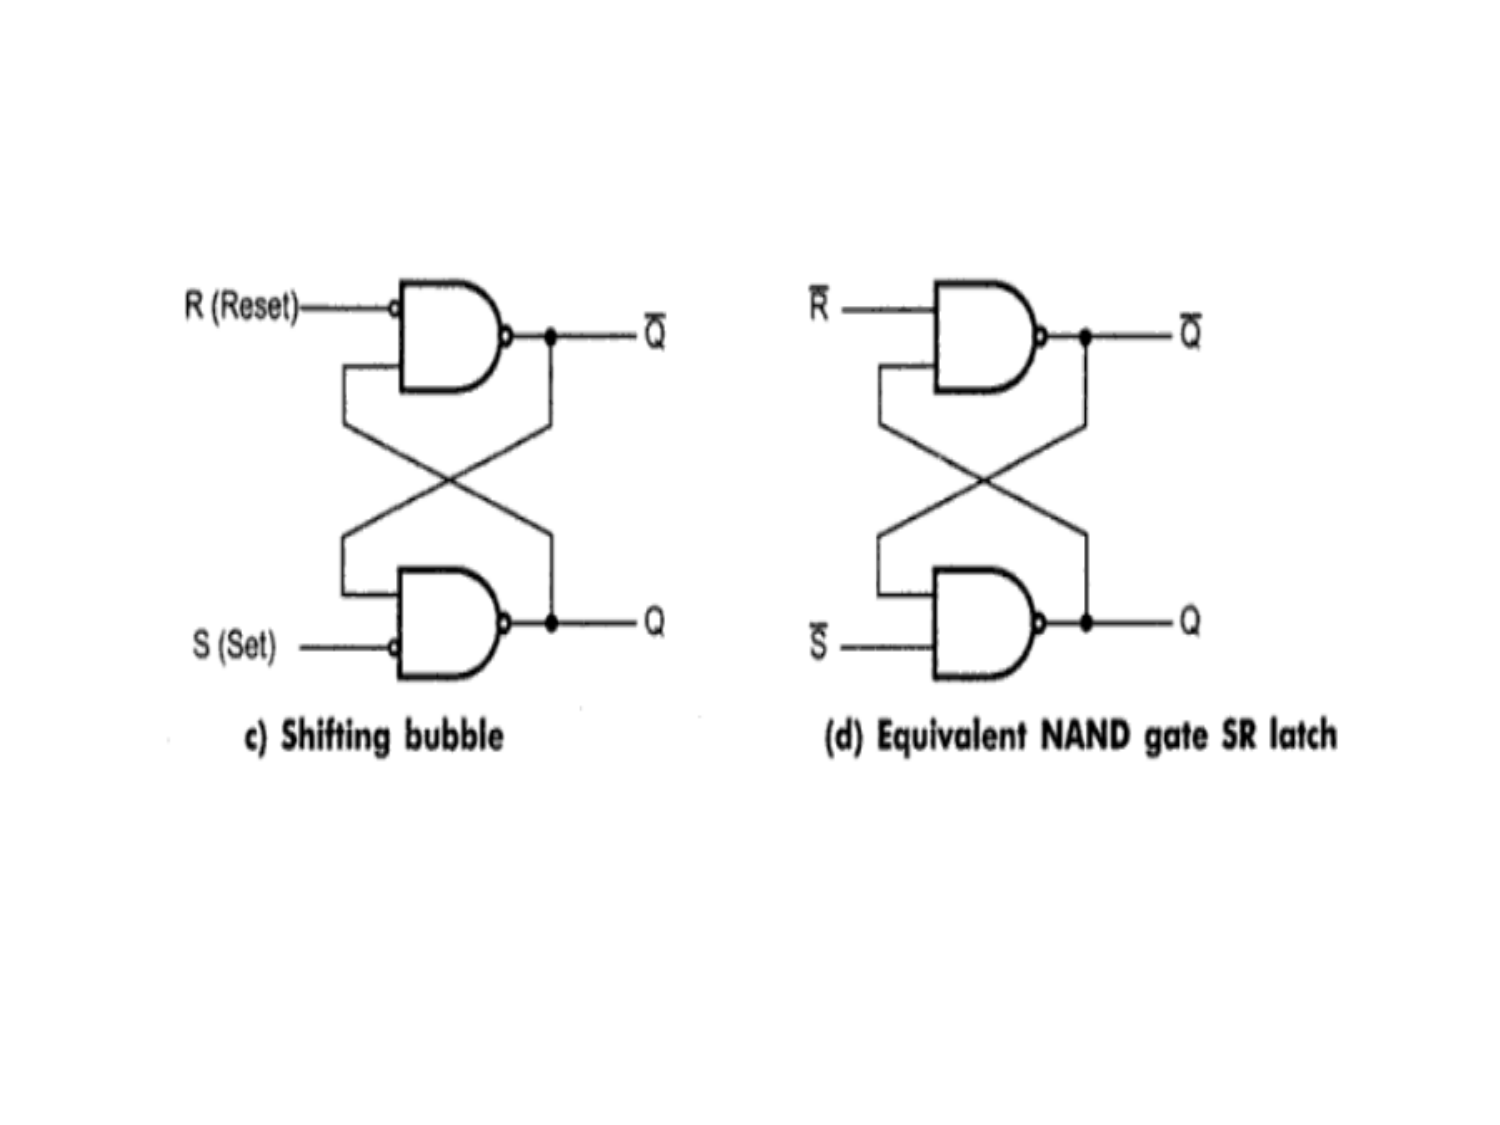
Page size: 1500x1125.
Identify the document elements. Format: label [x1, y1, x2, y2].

picture [137, 262, 1363, 788]
